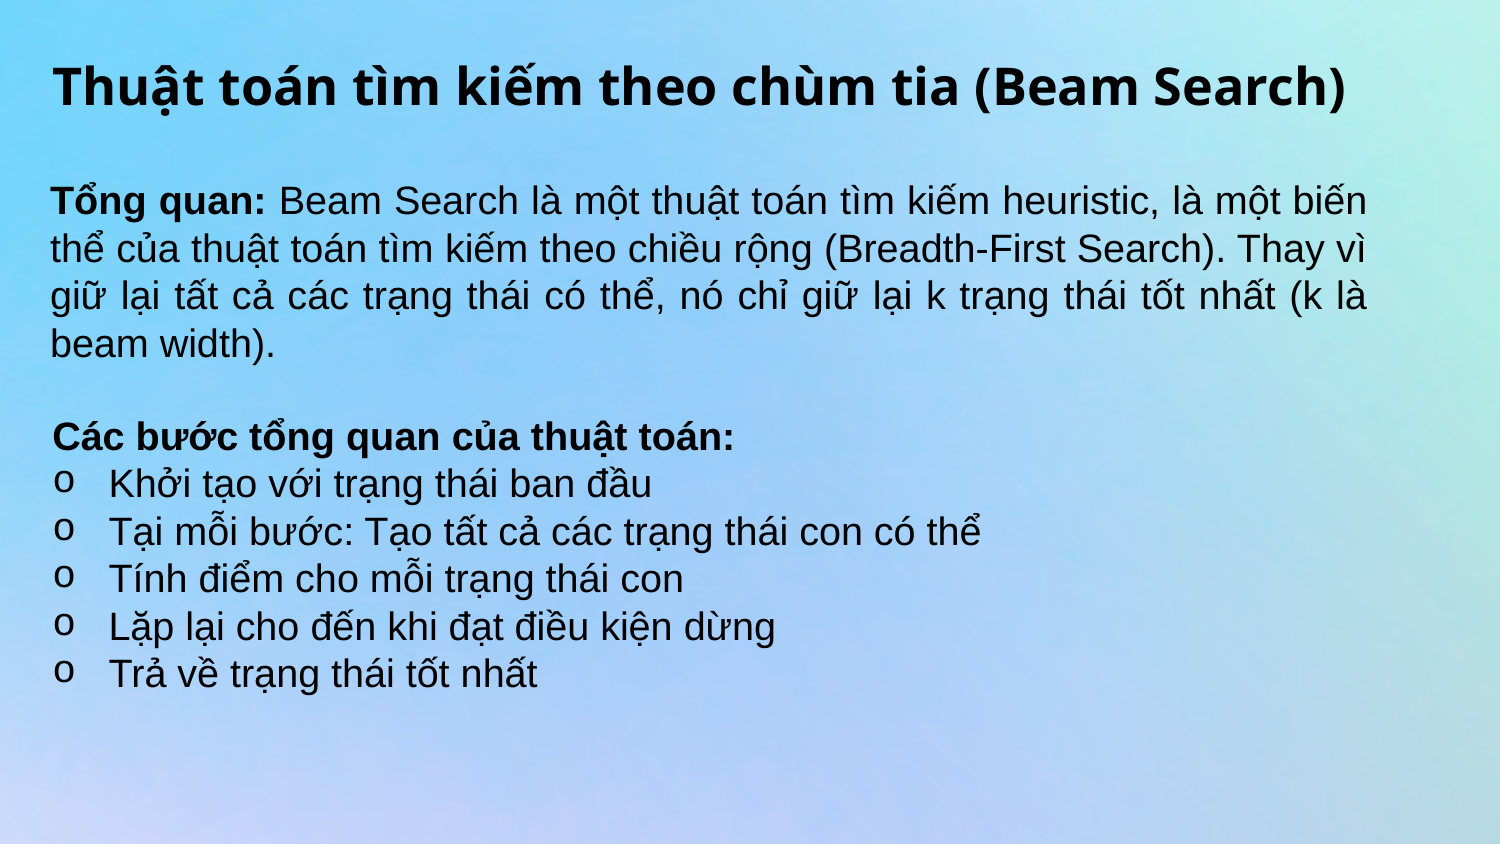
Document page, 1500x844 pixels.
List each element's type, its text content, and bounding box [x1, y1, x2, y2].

picture [0, 0, 1500, 844]
text_box Các bước tổng quan của thuật toán: Khởi tạo với trạng thái ban đầu Tại mỗi bước: Tạo tất cả các trạng thái con có thể Tính điểm cho mỗi trạng thái con Lặp lại cho đến khi đạt điều kiện dừng Trả về trạng thái tốt nhất [37, 403, 1402, 704]
text_box Tổng quan: Beam Search là một thuật toán tìm kiếm heuristic, là một biến thể của thuật toán tìm kiếm theo chiều rộng (Breadth-First Search). Thay vì giữ lại tất cả các trạng thái có thể, nó chỉ giữ lại k trạng thái tốt nhất (k là beam width). [35, 167, 1384, 373]
title Thuật toán tìm kiếm theo chùm tia (Beam Search) [37, 38, 1463, 133]
